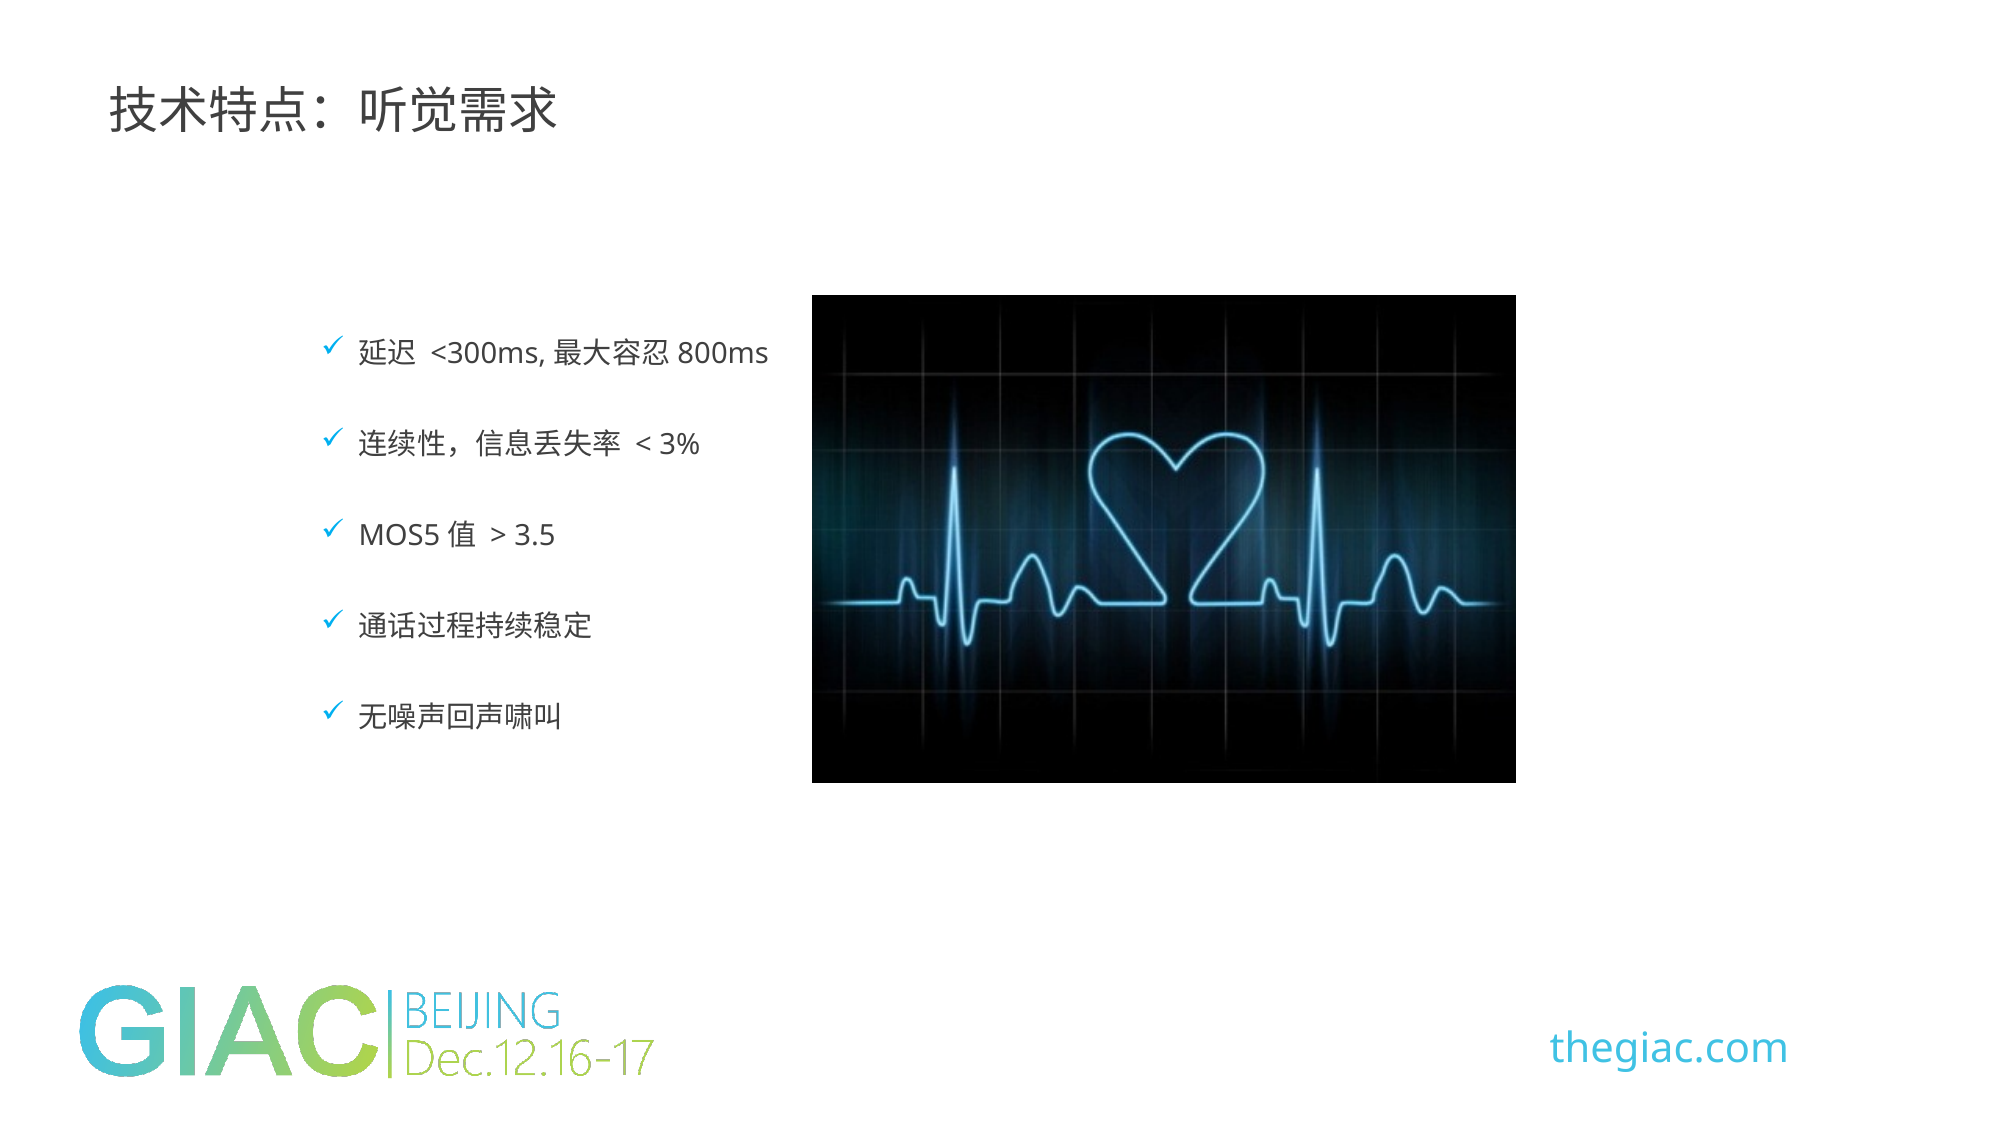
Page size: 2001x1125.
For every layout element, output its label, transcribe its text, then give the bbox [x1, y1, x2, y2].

picture [55, 968, 679, 1097]
text_box 延迟 <300ms,最大容忍800ms 连续性，信息丢失率 < 3% MOS5值 > 3.5 通话过程持续稳定 无噪声回声啸叫 [306, 292, 957, 756]
text_box 技术特点：听觉需求 [93, 77, 1819, 296]
picture [812, 295, 1516, 783]
